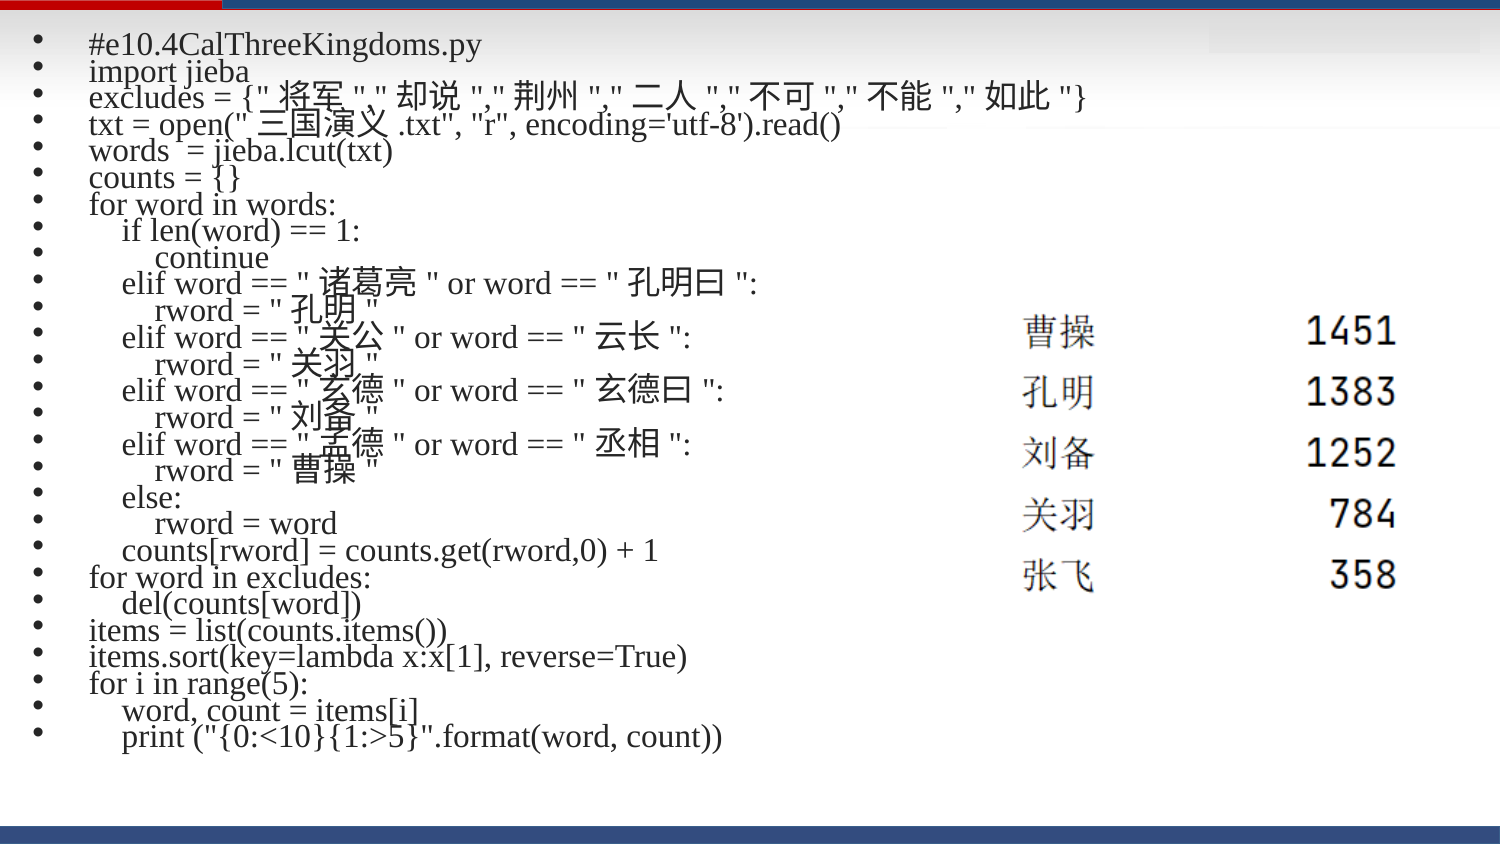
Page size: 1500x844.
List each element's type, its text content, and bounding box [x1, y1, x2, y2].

picture [997, 294, 1433, 602]
list #e10.4CalThreeKingdoms.py import jieba excludes = {"将军","却说","荆州","二人","不可","不能","如此"} txt = open("三国演义.txt", "r", encoding='utf-8').read() words = jieba.lcut(txt) counts = {} for word in words: if len(word) == 1: continue elif word == "诸葛亮" or word == "孔明曰": rword = "孔明" elif word == "关公" or word == "云长": rword = "关羽" elif word == "玄德" or word == "玄德曰": rword = "刘备" elif word == "孟德" or word == "丞相": rword = "曹操" else: rword = word counts[rword] = counts.get(rword,0) + 1 for word in excludes: del(counts[word]) items = list(counts.items()) items.sort(key=lambda x:x[1], reverse=True) for i in range(5): word, count = items[i] print ("{0:<10}{1:>5}".format(word, count)) [17, 31, 1368, 602]
picture [0, 10, 1500, 129]
